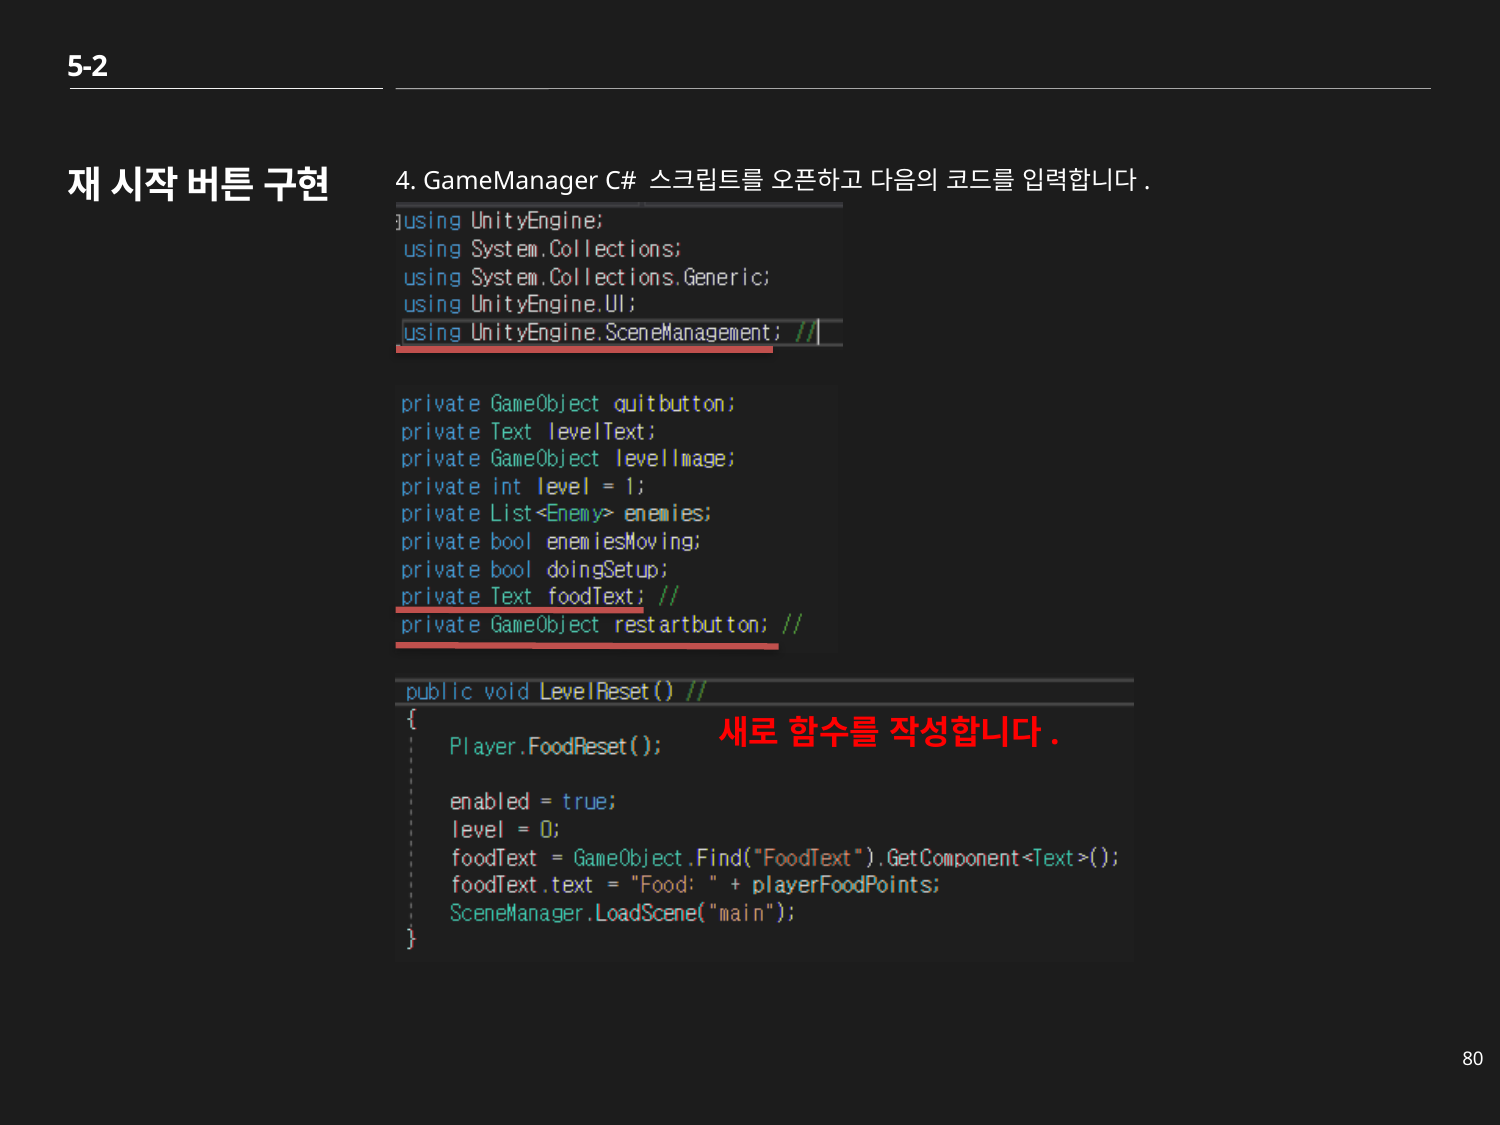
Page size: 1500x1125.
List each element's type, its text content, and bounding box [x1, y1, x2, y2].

picture [395, 202, 844, 350]
text_box 5-2 [52, 39, 123, 90]
picture [395, 385, 838, 653]
title 재 시작 버튼 구현 [52, 153, 384, 395]
text_box 80 [1377, 1039, 1499, 1080]
picture [395, 673, 1134, 962]
text_box 4. GameManager C# 스크립트를 오픈하고 다음의 코드를 입력합니다. [380, 157, 1166, 202]
